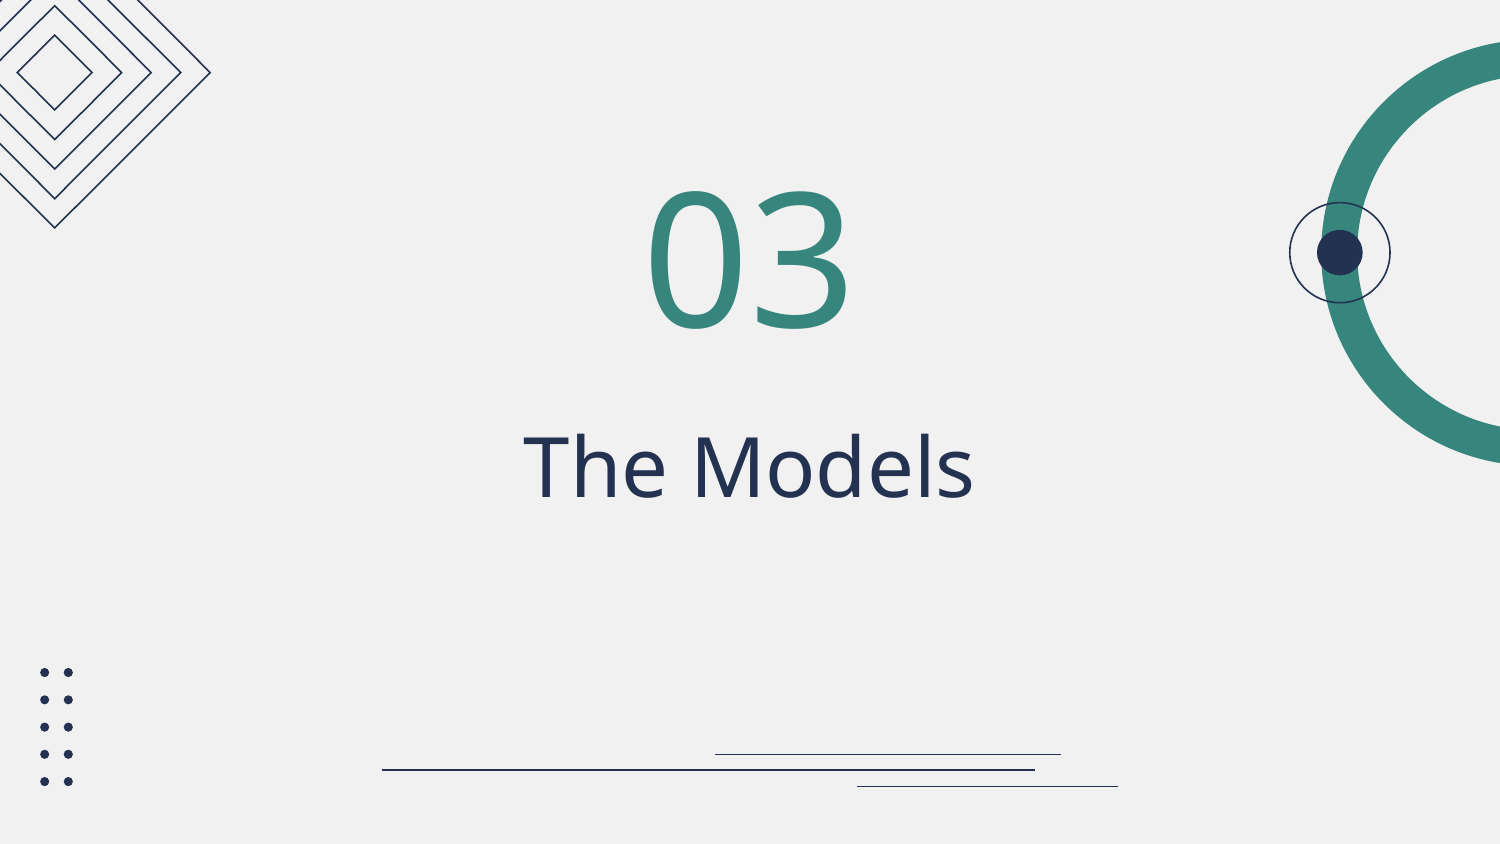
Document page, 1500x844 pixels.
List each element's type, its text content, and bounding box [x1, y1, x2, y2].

title The Models [372, 388, 1128, 530]
title 03 [596, 159, 904, 346]
